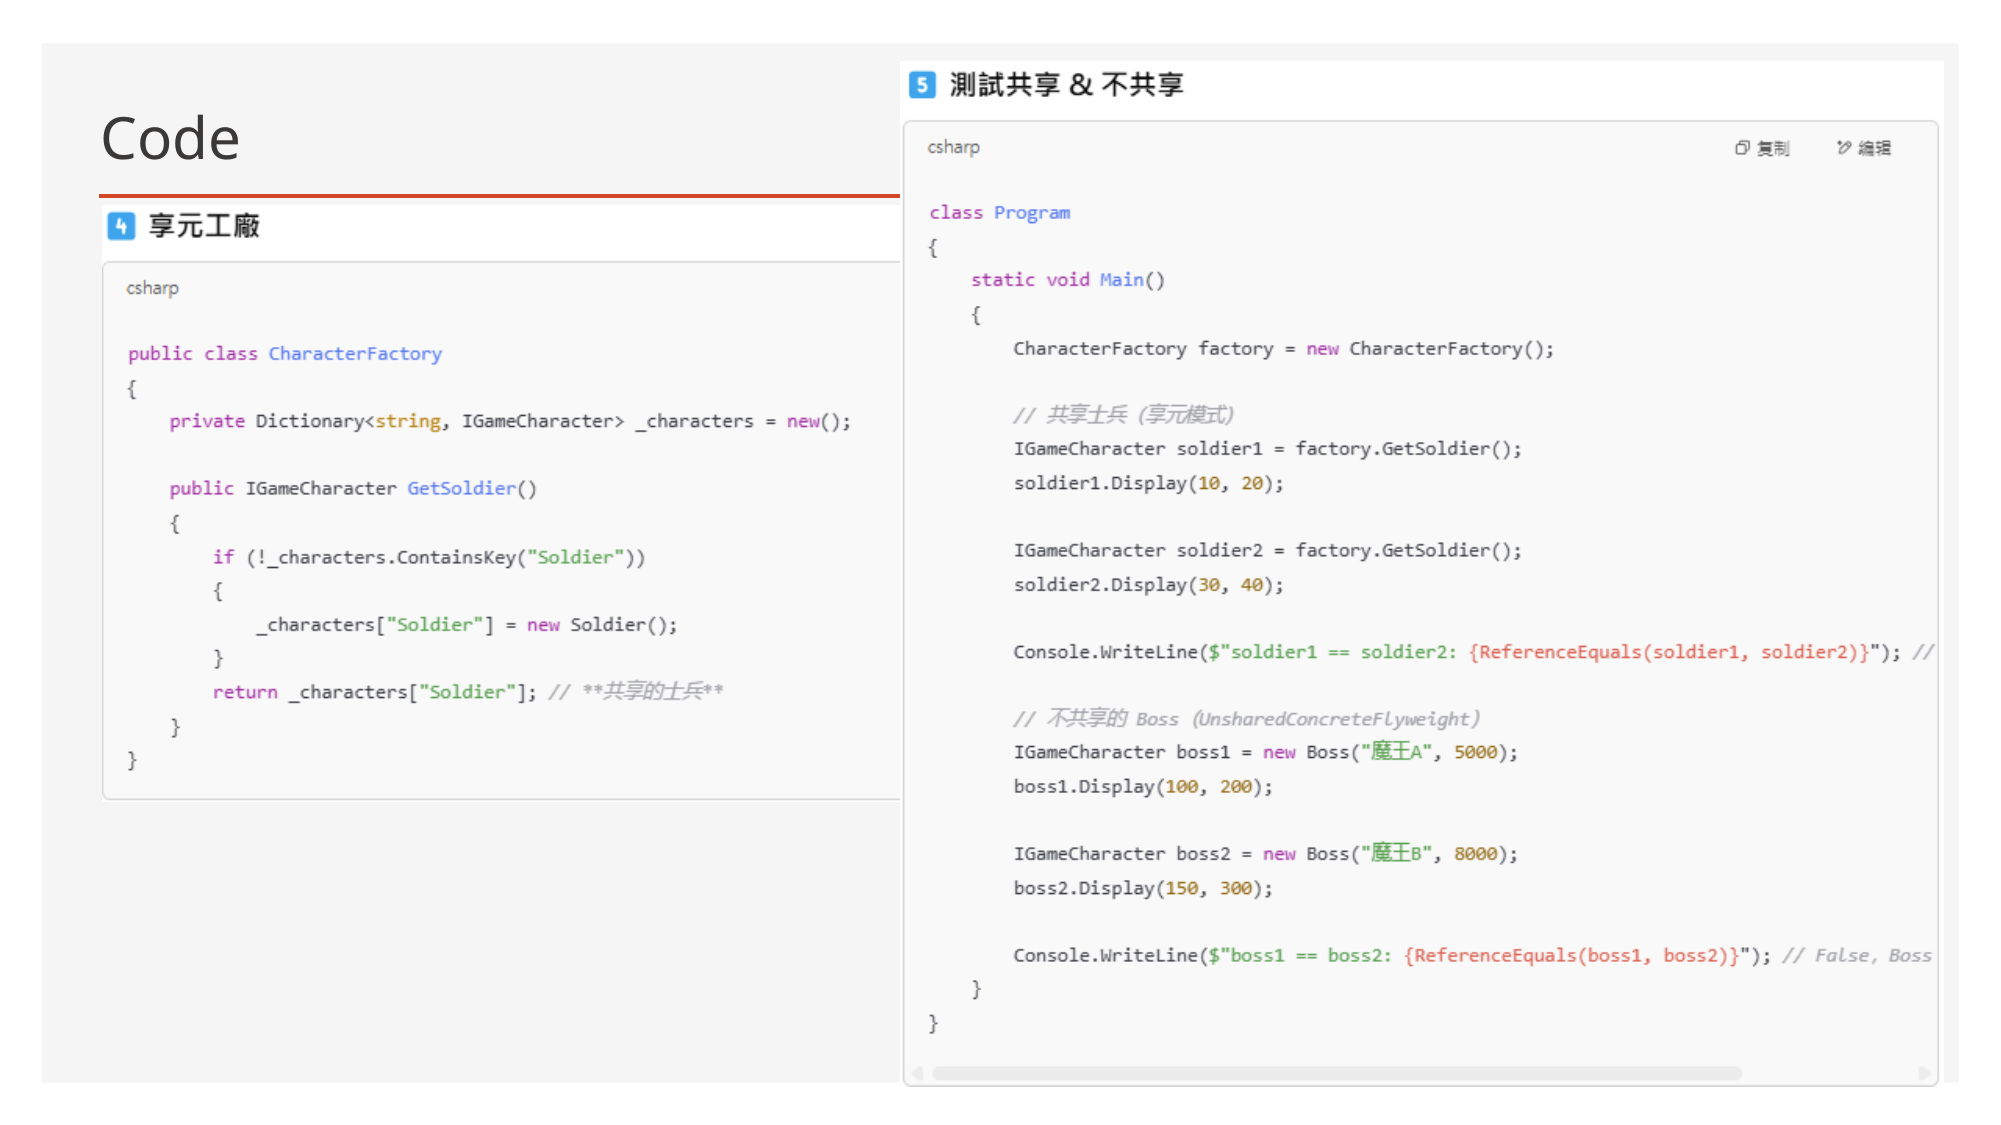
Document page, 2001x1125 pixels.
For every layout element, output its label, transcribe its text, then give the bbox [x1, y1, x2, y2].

title Code [85, 73, 900, 179]
picture [102, 61, 1945, 1087]
